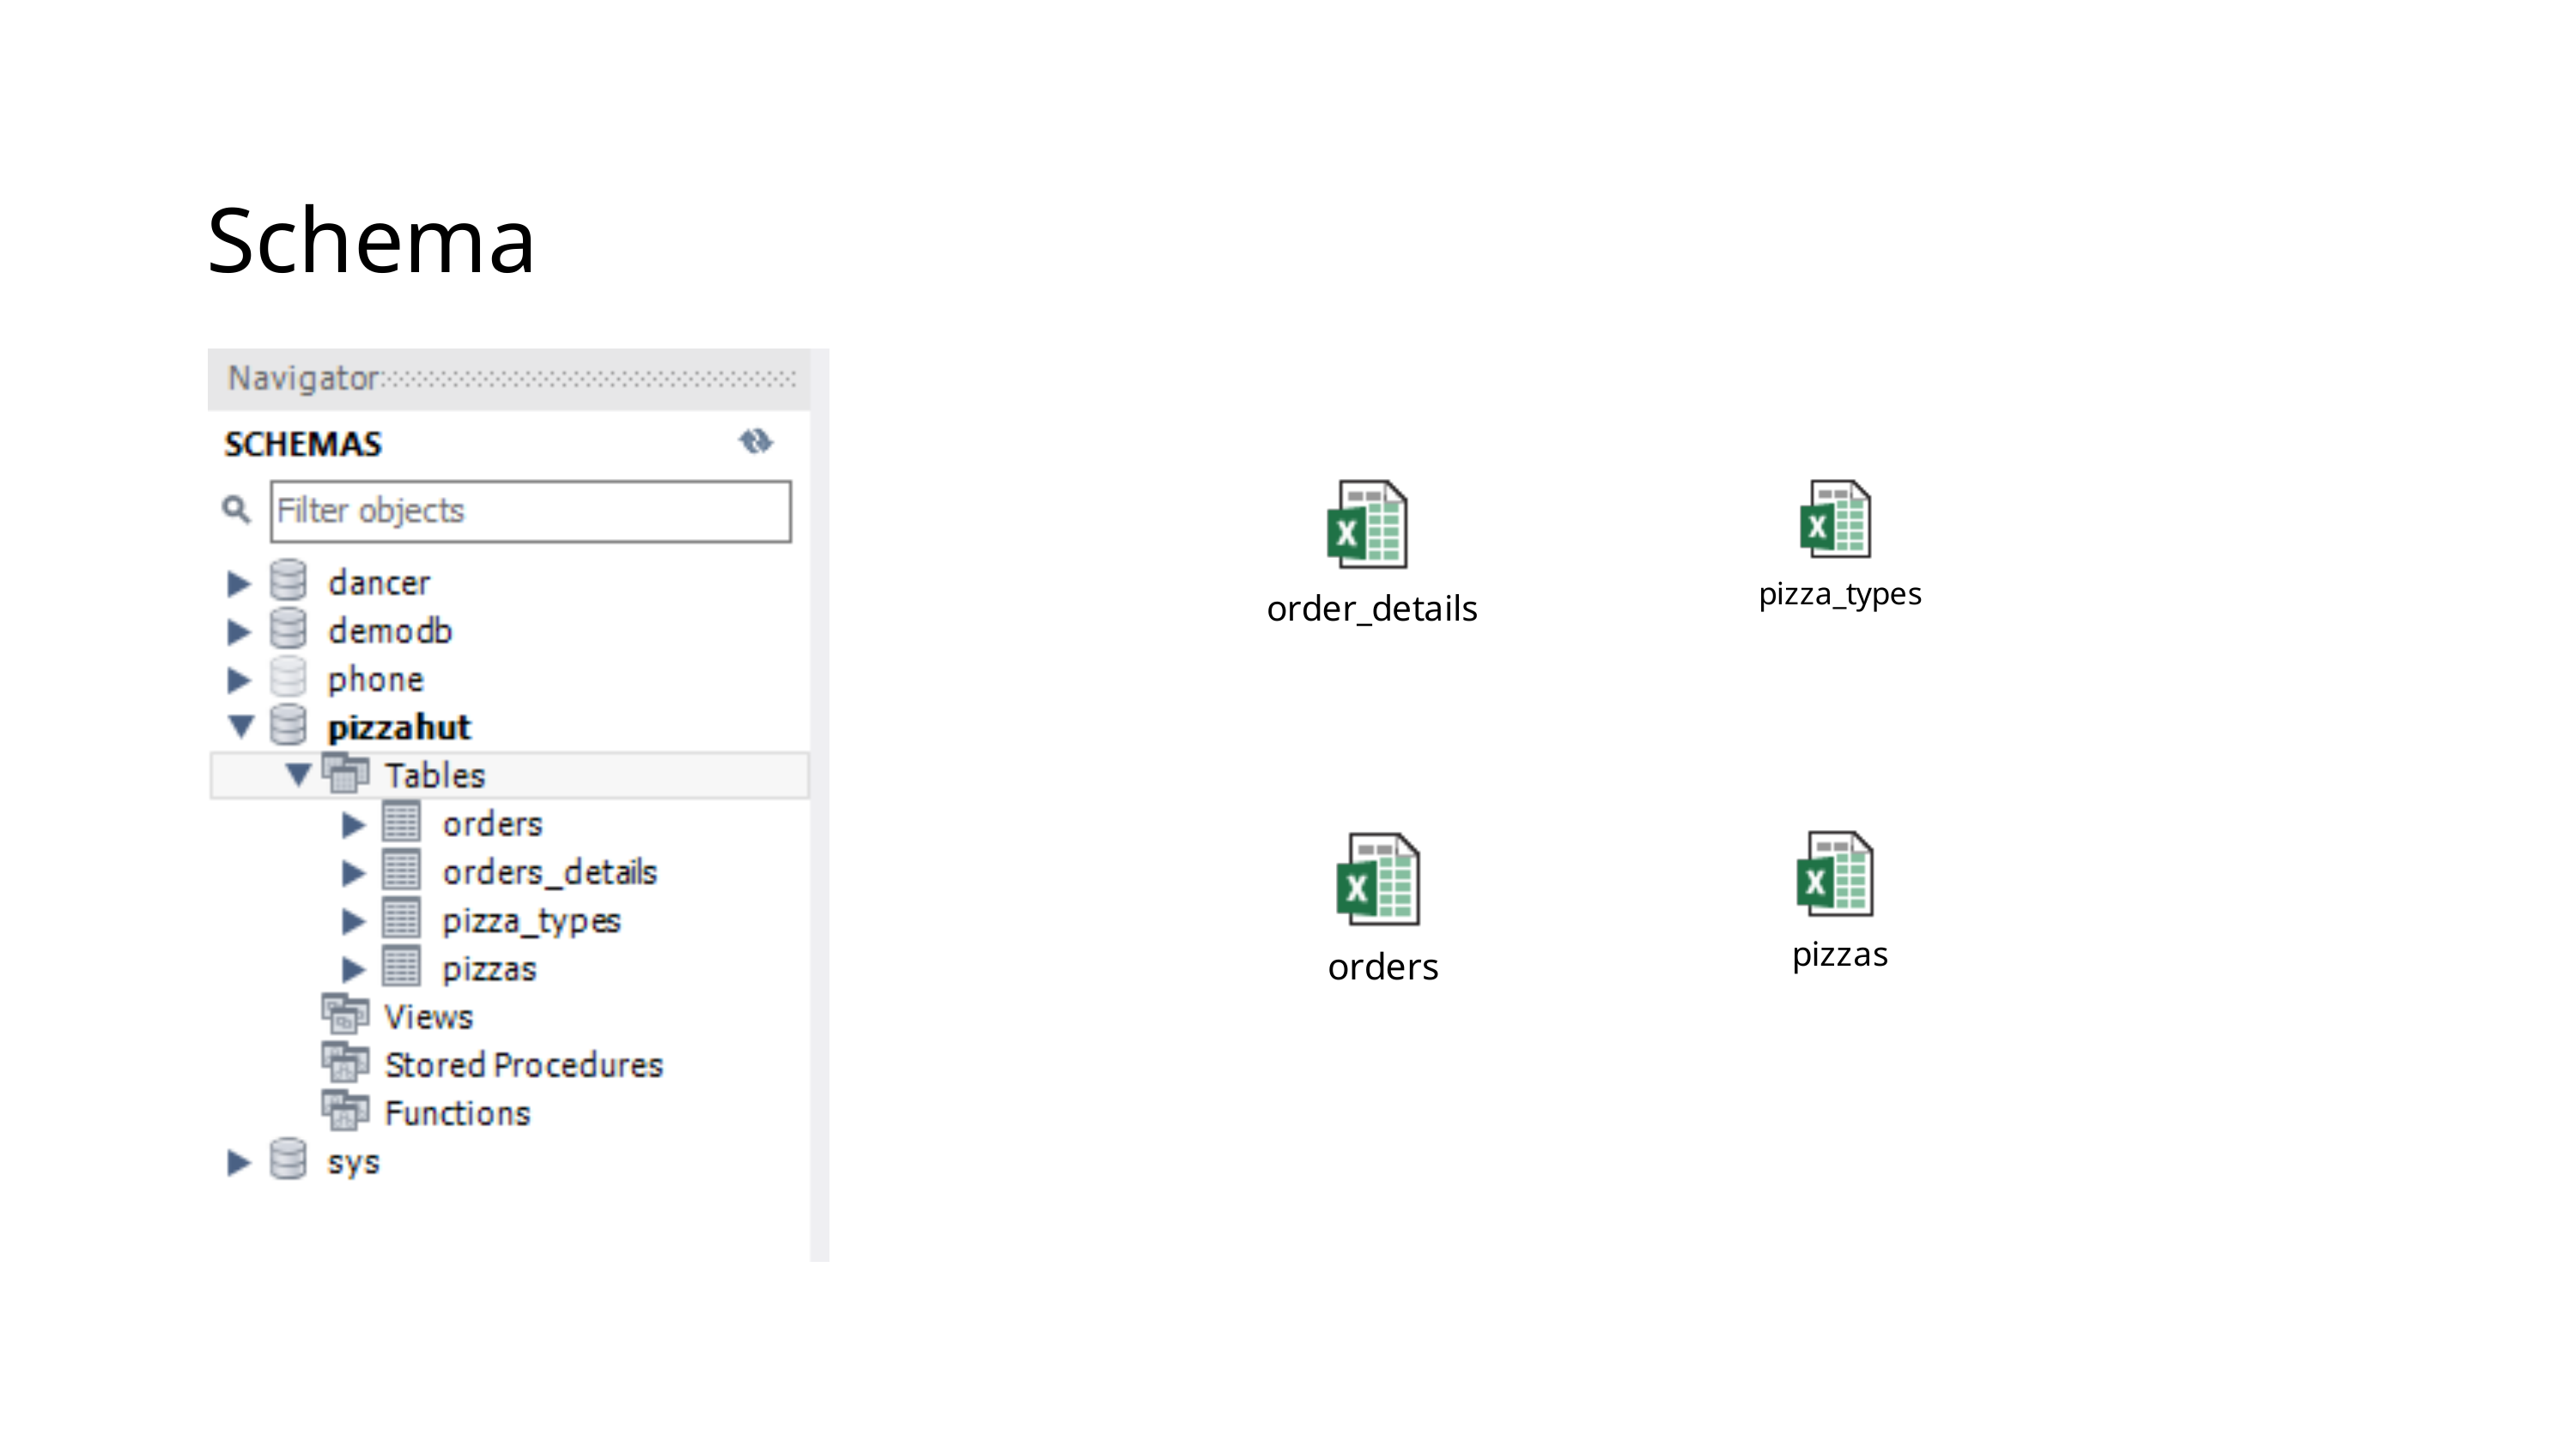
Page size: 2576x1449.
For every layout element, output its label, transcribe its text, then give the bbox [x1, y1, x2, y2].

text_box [1237, 831, 1531, 1079]
text_box Schema [206, 166, 1230, 291]
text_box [1716, 478, 1965, 688]
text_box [1232, 478, 1513, 716]
picture [208, 348, 830, 1262]
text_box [1706, 829, 1976, 1057]
